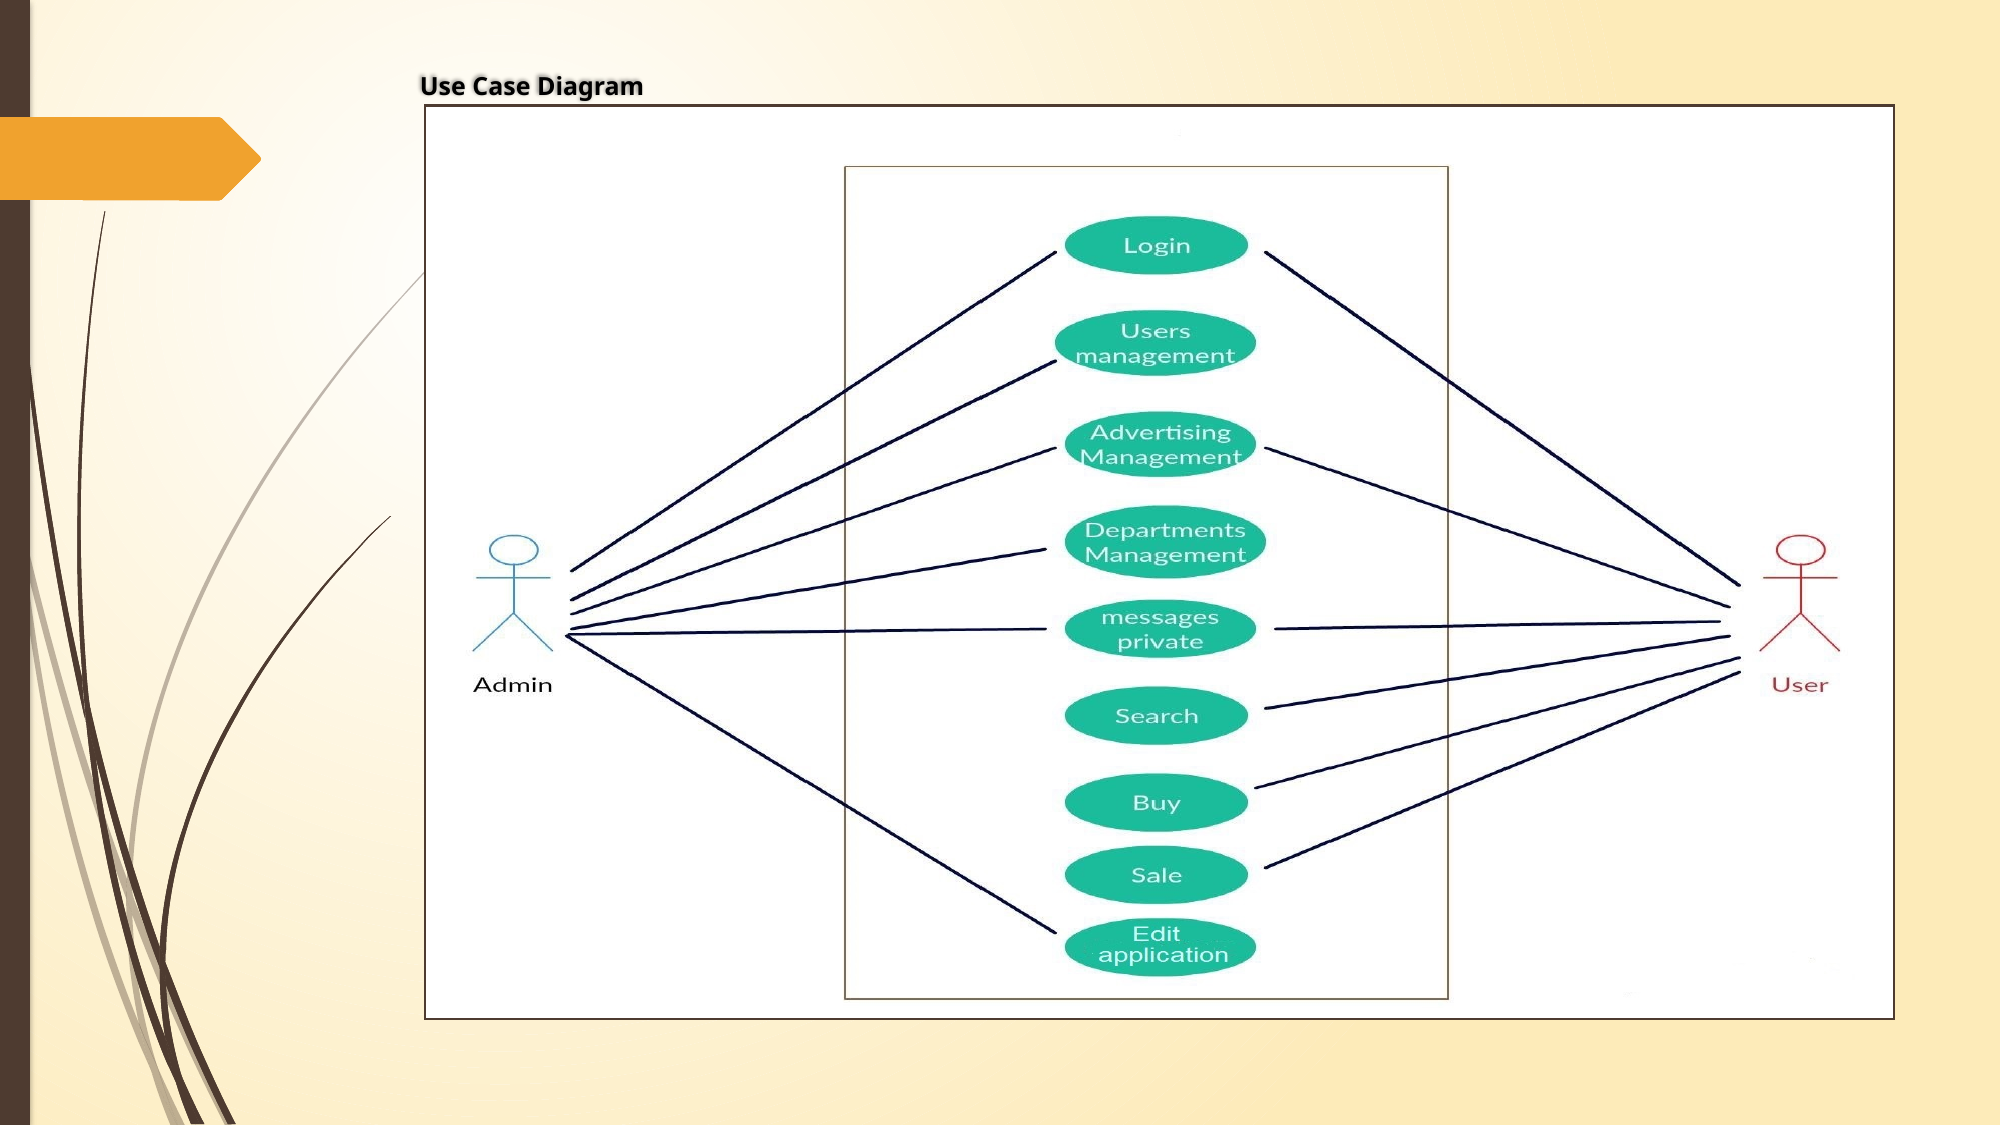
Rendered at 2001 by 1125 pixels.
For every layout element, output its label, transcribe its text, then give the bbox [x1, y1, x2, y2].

text_box Use Case Diagram [472, 62, 676, 116]
text_box [472, 104, 1896, 1021]
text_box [395, 37, 468, 1125]
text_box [4, 0, 392, 1125]
picture [456, 116, 1855, 1008]
